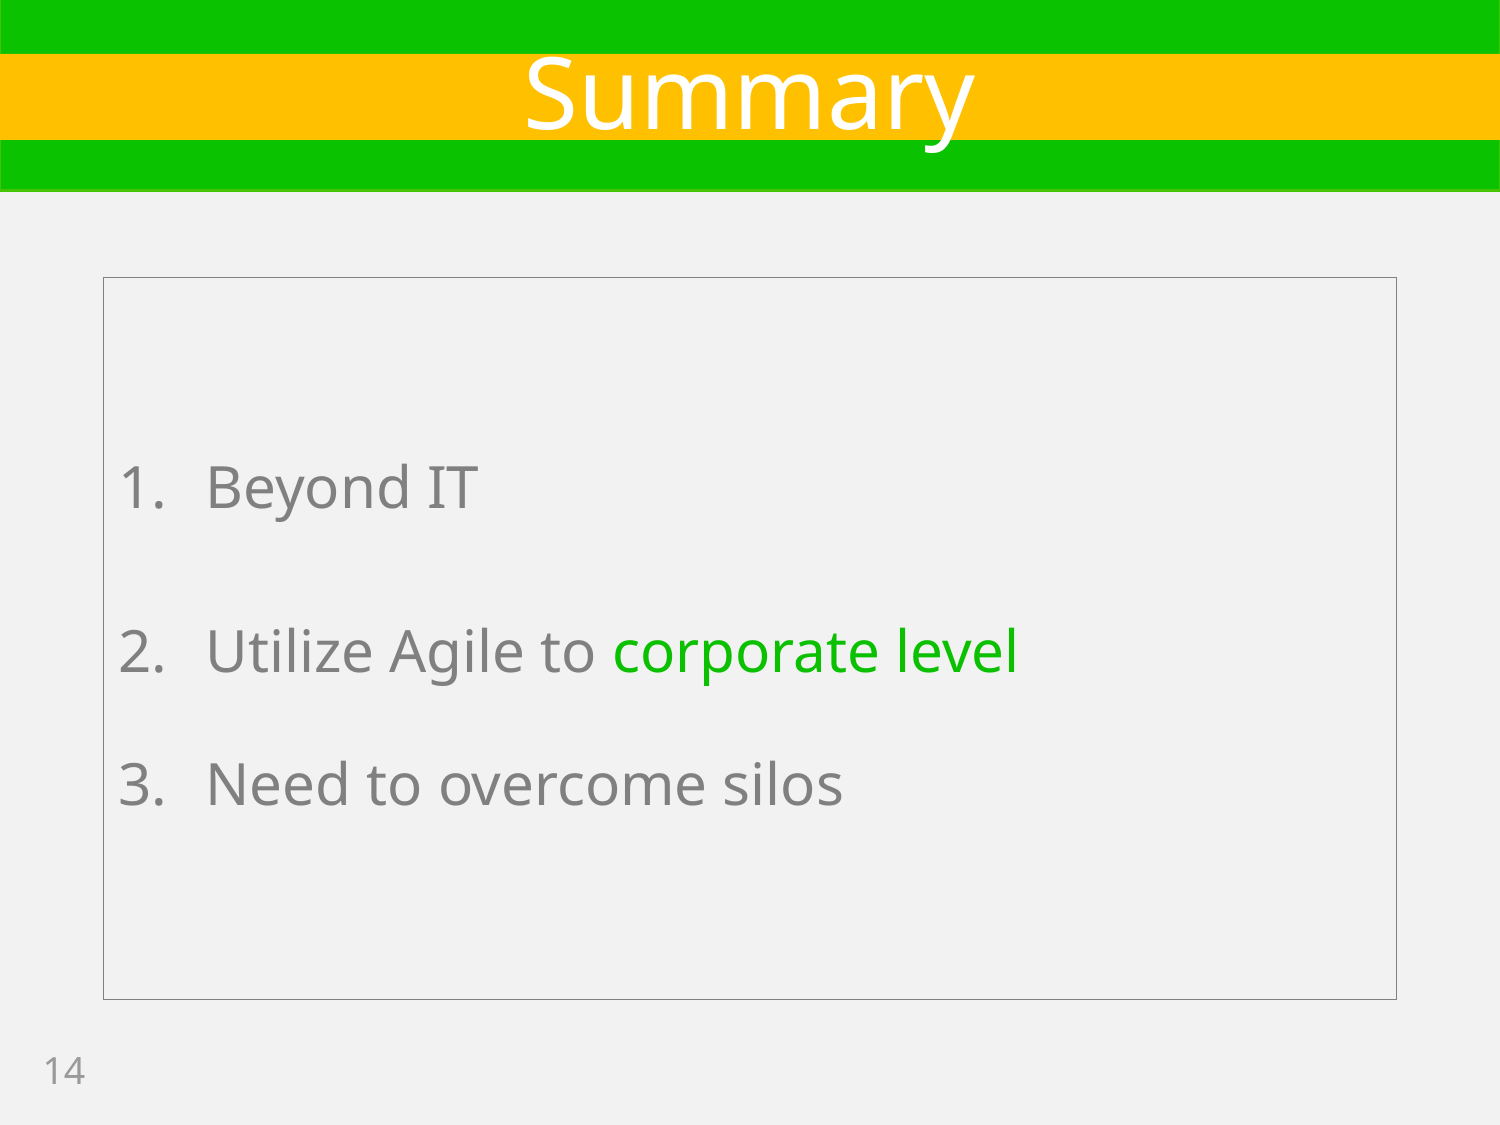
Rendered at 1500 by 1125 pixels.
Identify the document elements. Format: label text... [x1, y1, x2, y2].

list Beyond IT Utilize Agile to corporate level Need to overcome silos [103, 277, 1397, 1000]
title Summary [0, 53, 1500, 140]
slide_number 14 [27, 1042, 146, 1102]
